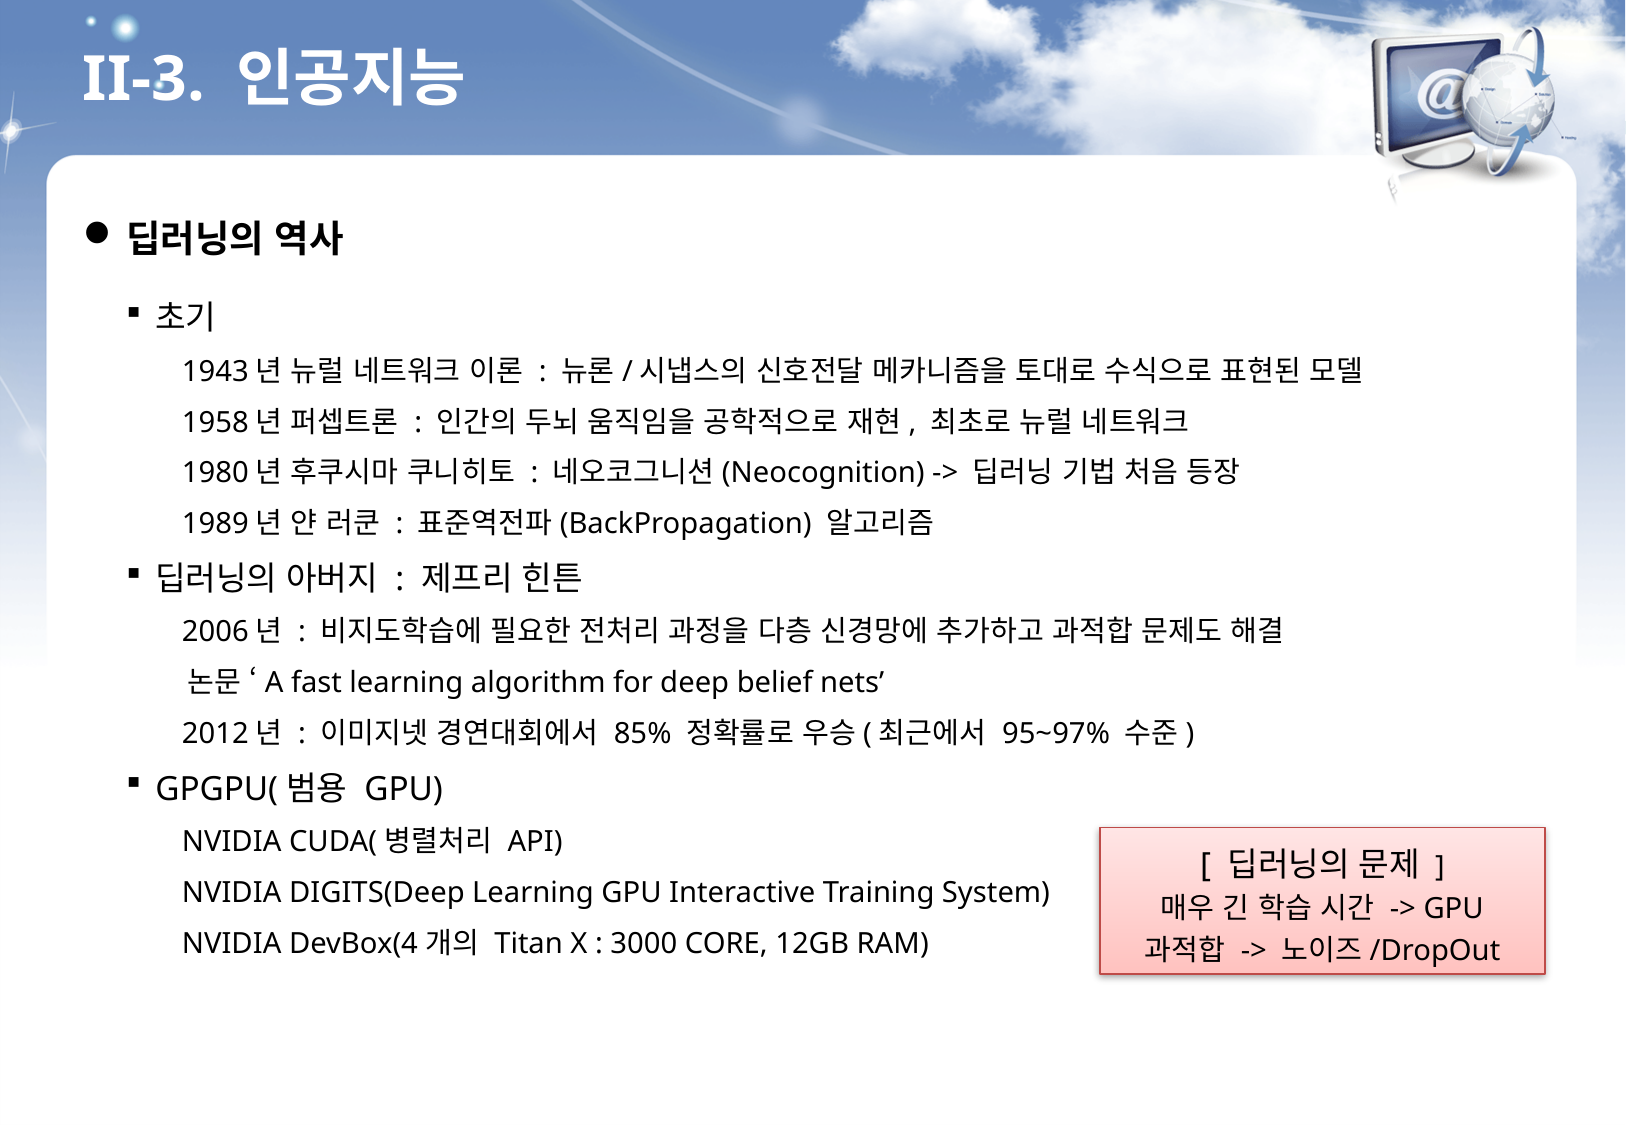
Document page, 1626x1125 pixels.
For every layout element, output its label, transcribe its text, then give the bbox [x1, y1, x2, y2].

title 딥러닝의 역사 [68, 198, 383, 281]
text_box II-3. 인공지능 [68, 31, 1464, 138]
text_box 초기 1943년 뉴럴 네트워크 이론 : 뉴론/시냅스의 신호전달 메카니즘을 토대로 수식으로 표현된 모델 1958년 퍼셉트론 : 인간의 두뇌 움직임을 공학적으로 재현, 최초로 뉴럴 네트워크 1980년 후쿠시마 쿠니히토 : 네오코그니션(Neocognition) -> 딥러닝 기법 처음 등장 1989년 얀 러쿤 : 표준역전파(BackPropagation) 알고리즘 딥러닝의 아버지 : 제프리 힌튼 2006년 : 비지도학습에 필요한 전처리 과정을 다층 신경망에 추가하고 과적합 문제도 해결 논문 ‘A fast learning algorithm for deep belief nets’ 2012년 : 이미지넷 경연대회에서 85% 정확률로 우승(최근에서 95~97% 수준) GPGPU(범용 GPU) NVIDIA CUDA(병렬처리 API) NVIDIA DIGITS(Deep Learning GPU Interactive Training System) NVIDIA DevBox(4개의 Titan X : 3000 CORE, 12GB RAM) [68, 281, 1557, 967]
text_box [ 딥러닝의 문제 ] 매우 긴 학습 시간 -> GPU 과적합 -> 노이즈/DropOut [1099, 827, 1546, 975]
picture [0, 0, 1626, 1125]
